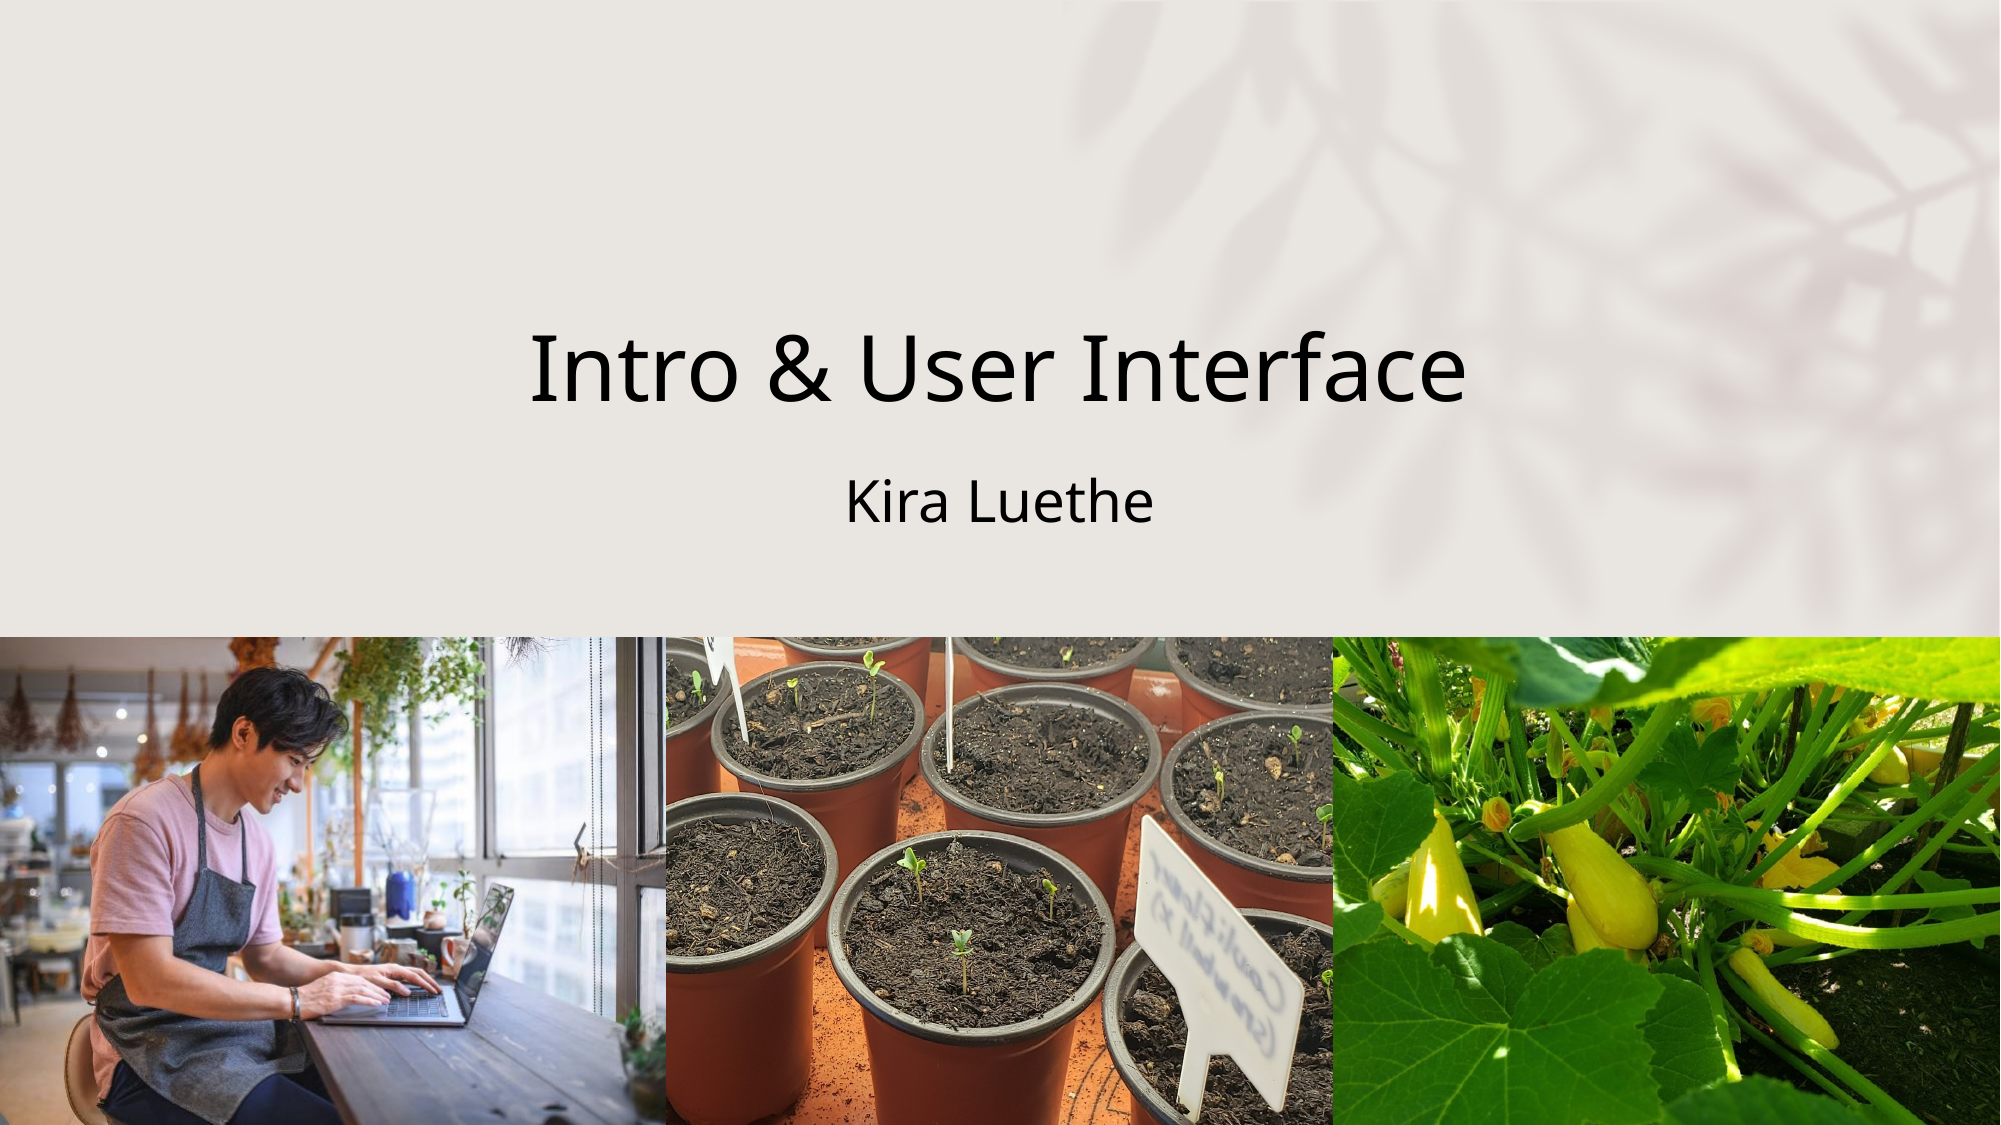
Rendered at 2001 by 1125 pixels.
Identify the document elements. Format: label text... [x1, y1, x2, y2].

title Intro & User Interface [212, 50, 1788, 428]
subtitle Kira Luethe [280, 450, 1719, 600]
picture [0, 637, 2000, 1125]
